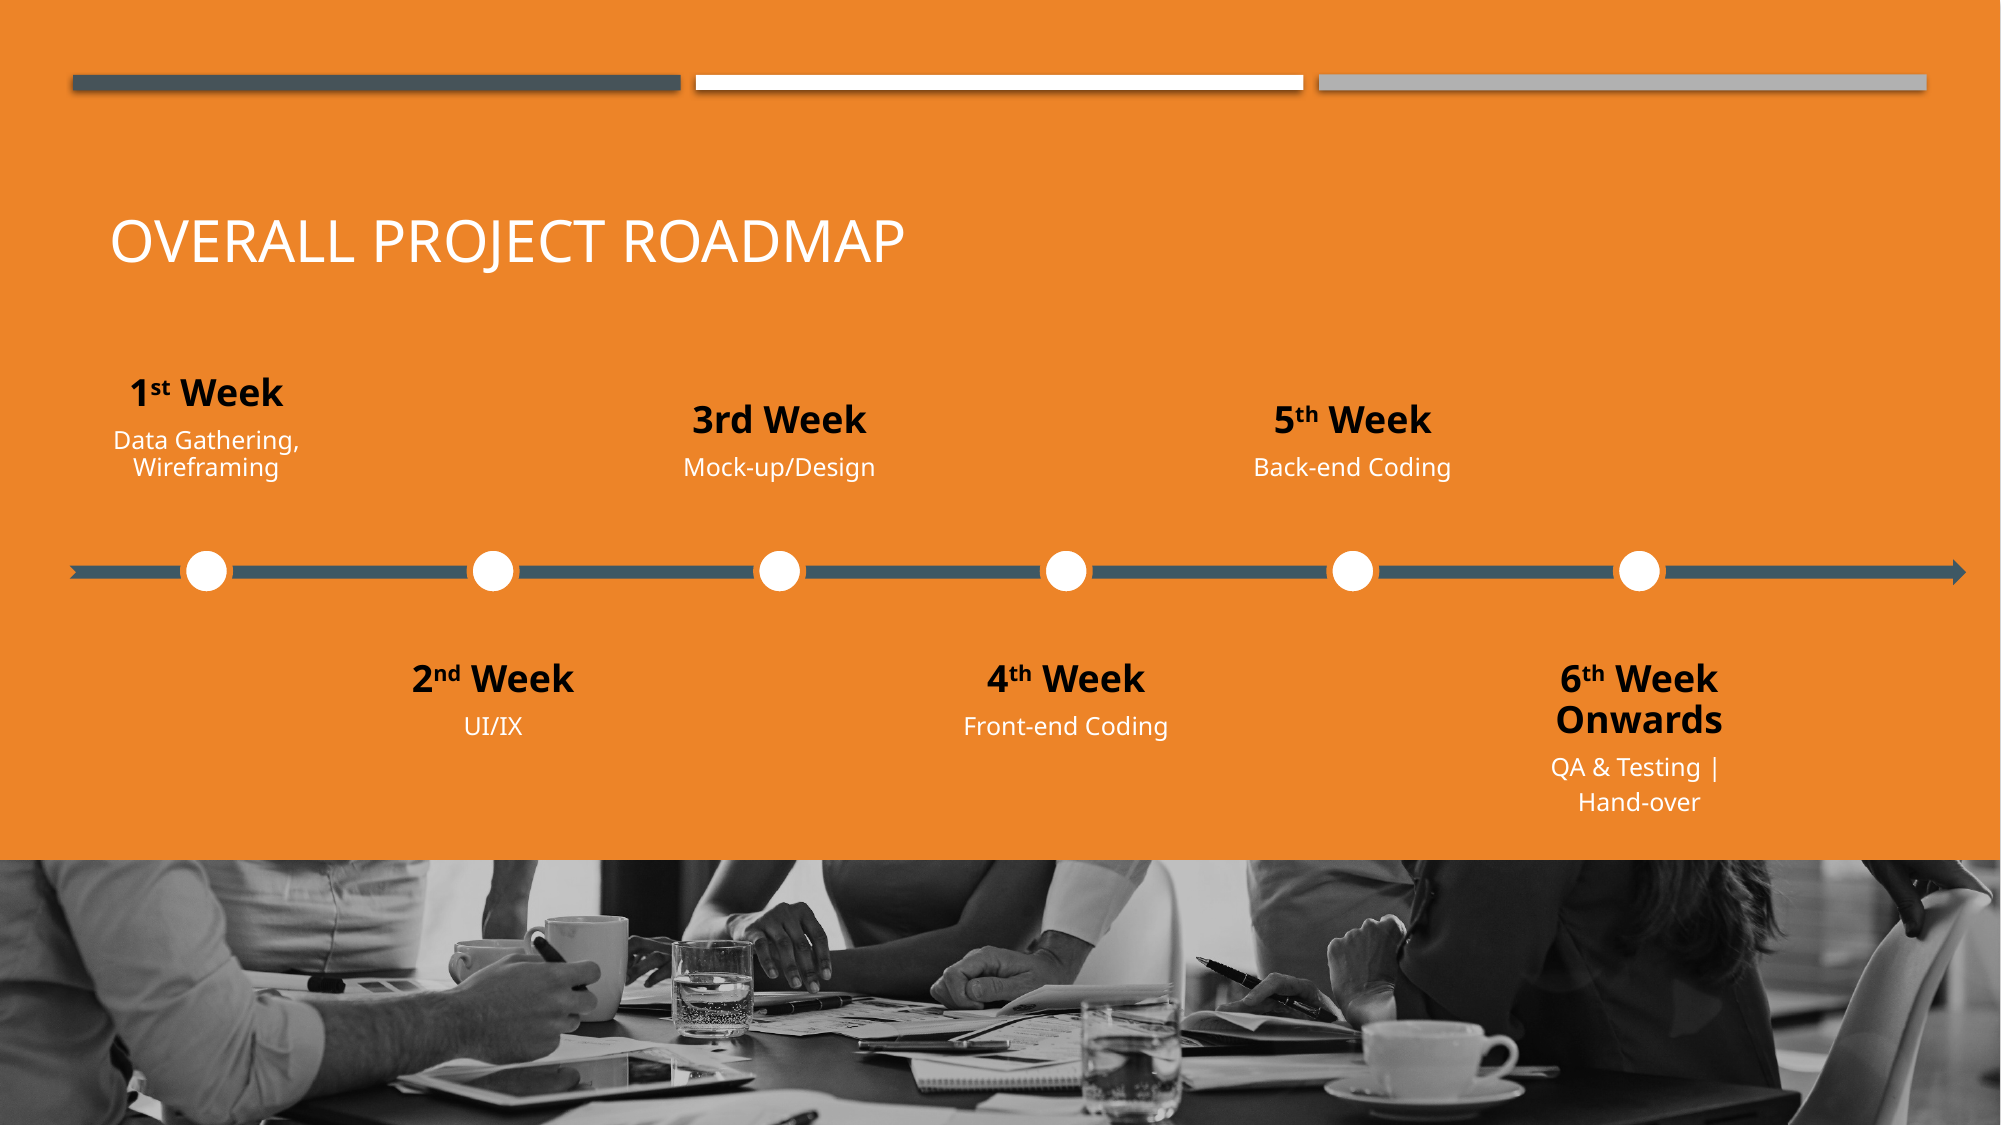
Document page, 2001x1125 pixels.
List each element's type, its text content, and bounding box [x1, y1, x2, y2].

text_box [69, 228, 1967, 914]
title OVERALL Project RoadMap [94, 119, 1904, 225]
picture [0, 859, 2000, 1125]
